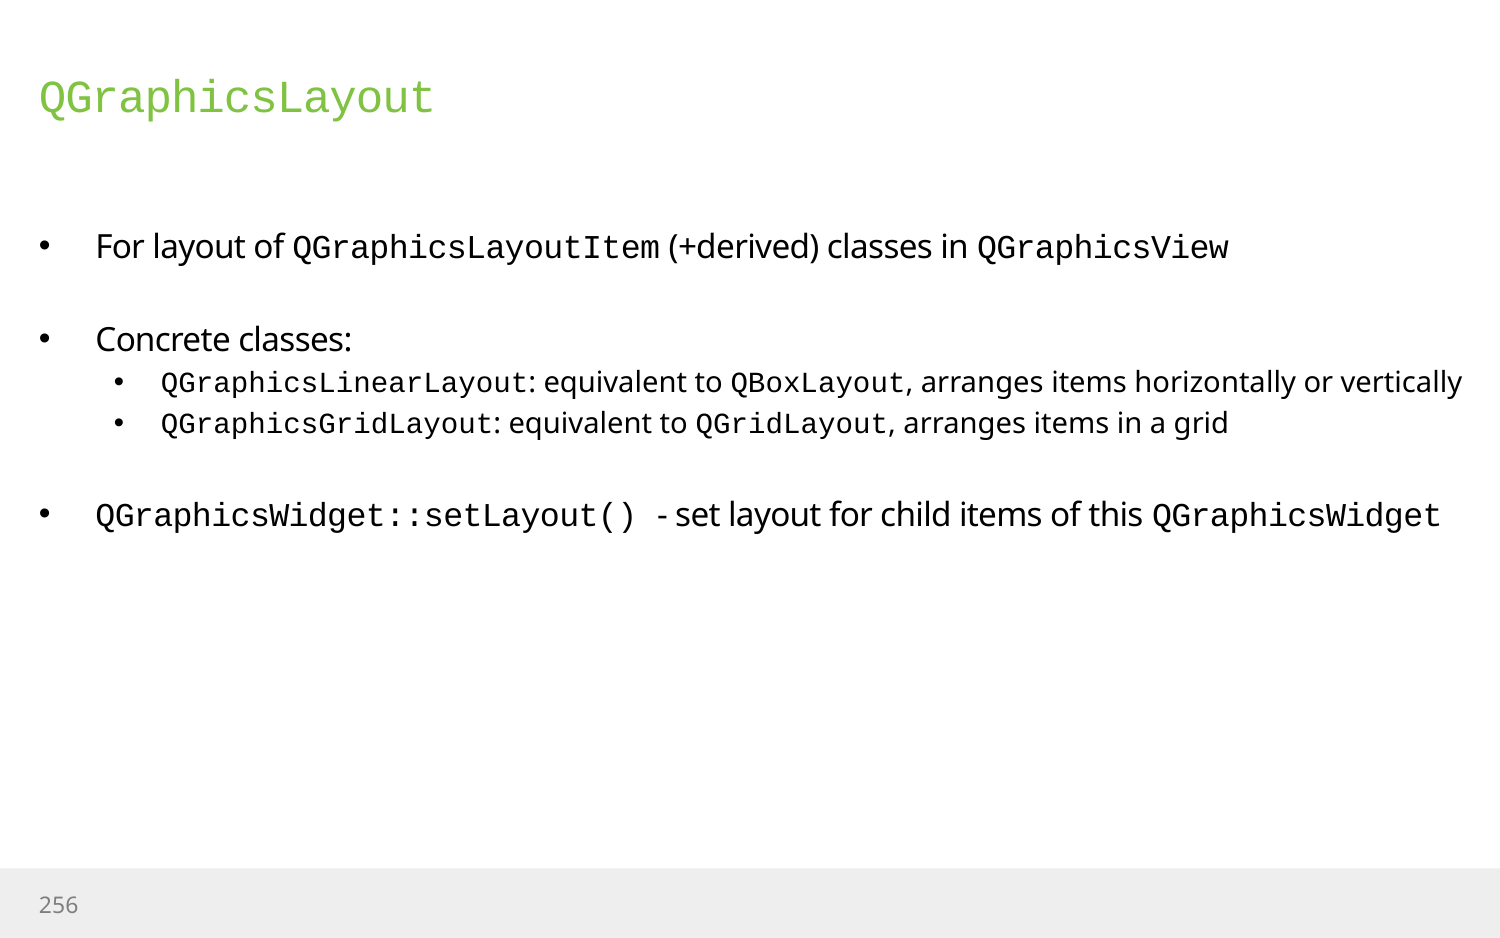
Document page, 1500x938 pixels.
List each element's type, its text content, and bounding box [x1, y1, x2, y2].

list For layout of QGraphicsLayoutItem (+derived) classes in QGraphicsView Concrete classes: QGraphicsLinearLayout: equivalent to QBoxLayout, arranges items horizontally or vertically QGraphicsGridLayout: equivalent to QGridLayout, arranges items in a grid QGraphicsWidget::setLayout() - set layout for child items of this QGraphicsWidget [39, 224, 1471, 846]
slide_number 256 [39, 892, 410, 921]
title QGraphicsLayout [39, 66, 1052, 195]
